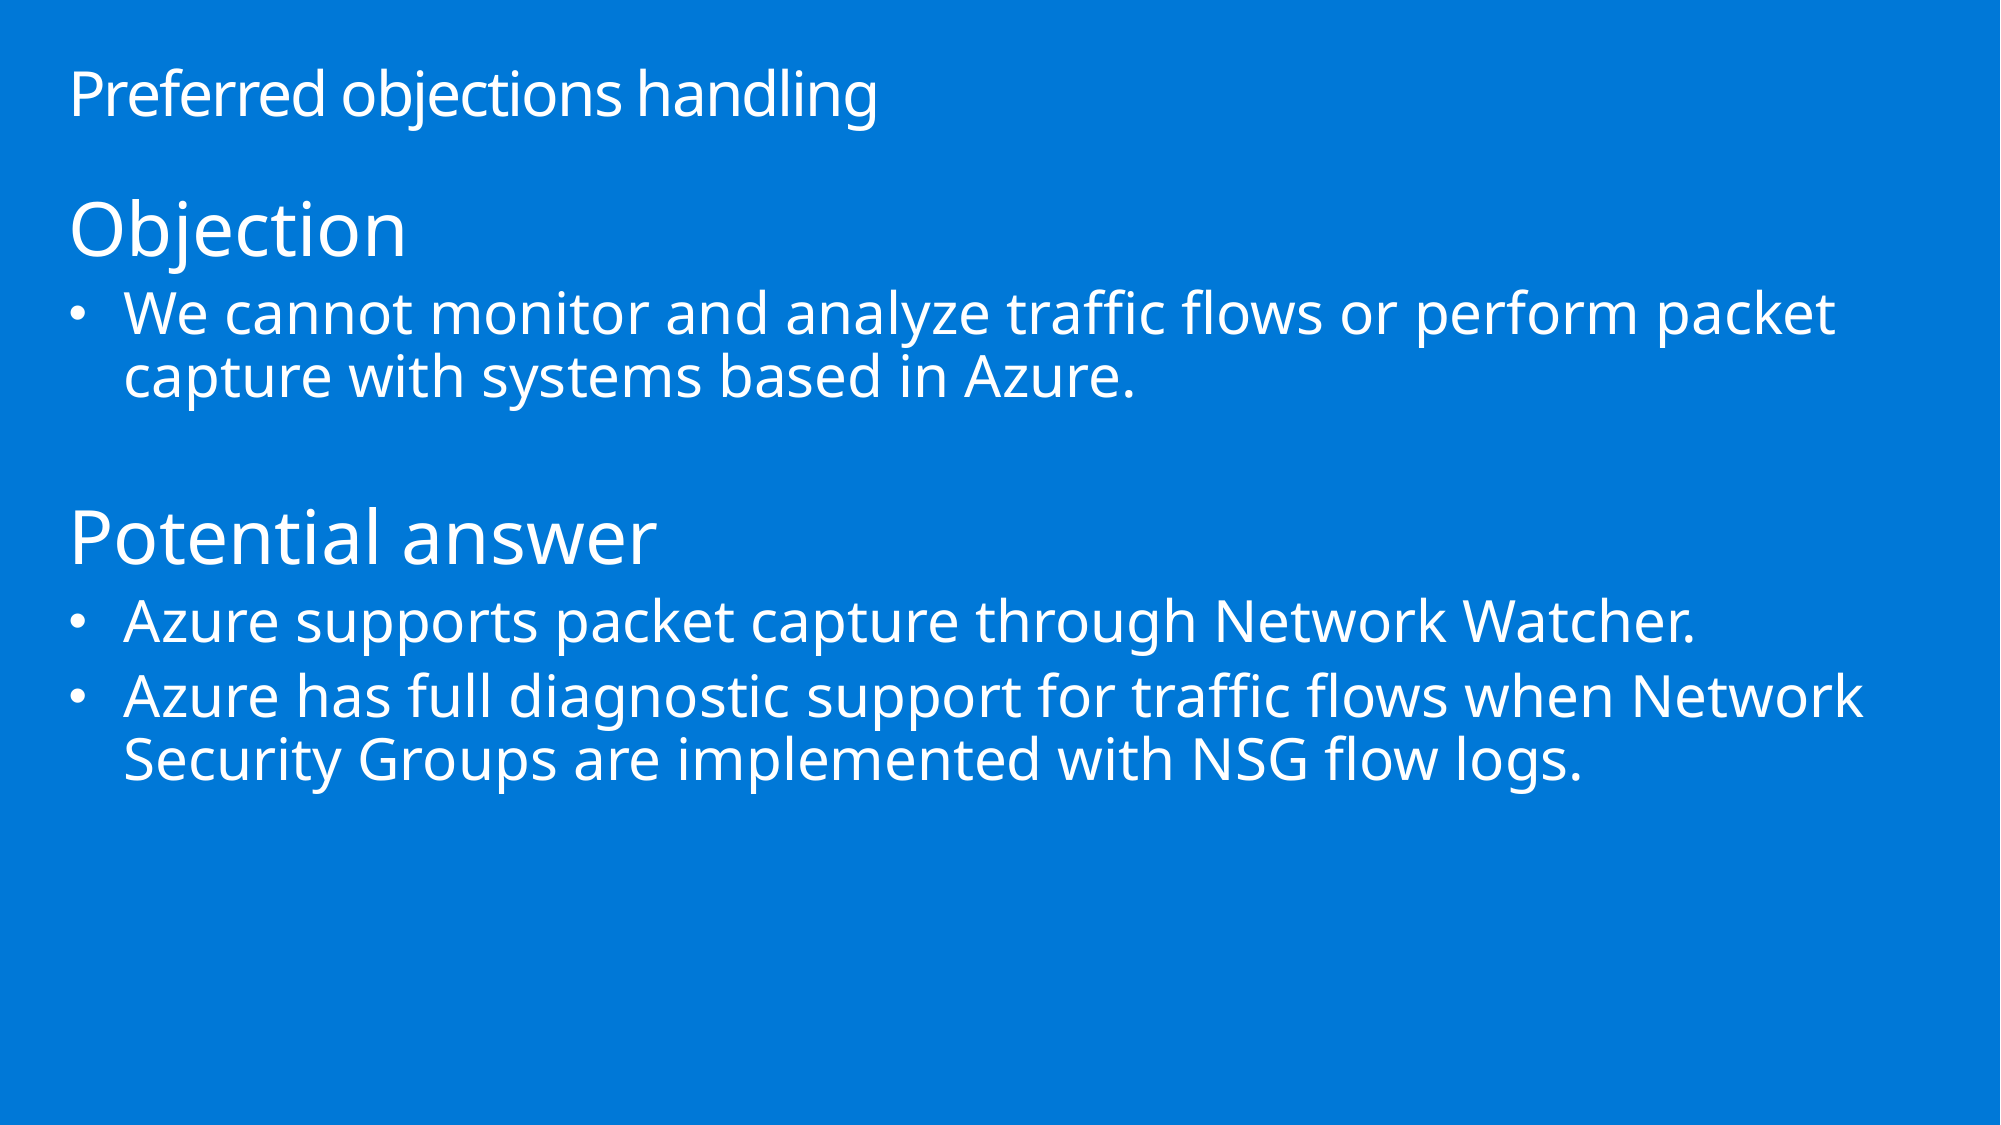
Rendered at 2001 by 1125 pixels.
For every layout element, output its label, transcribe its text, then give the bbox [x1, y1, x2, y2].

title Preferred objections handling [44, 47, 1957, 176]
list Objection We cannot monitor and analyze traffic flows or perform packet capture with systems based in Azure. Potential answer Azure supports packet capture through Network Watcher. Azure has full diagnostic support for traffic flows when Network Security Groups are implemented with NSG flow logs. [44, 176, 1957, 1073]
